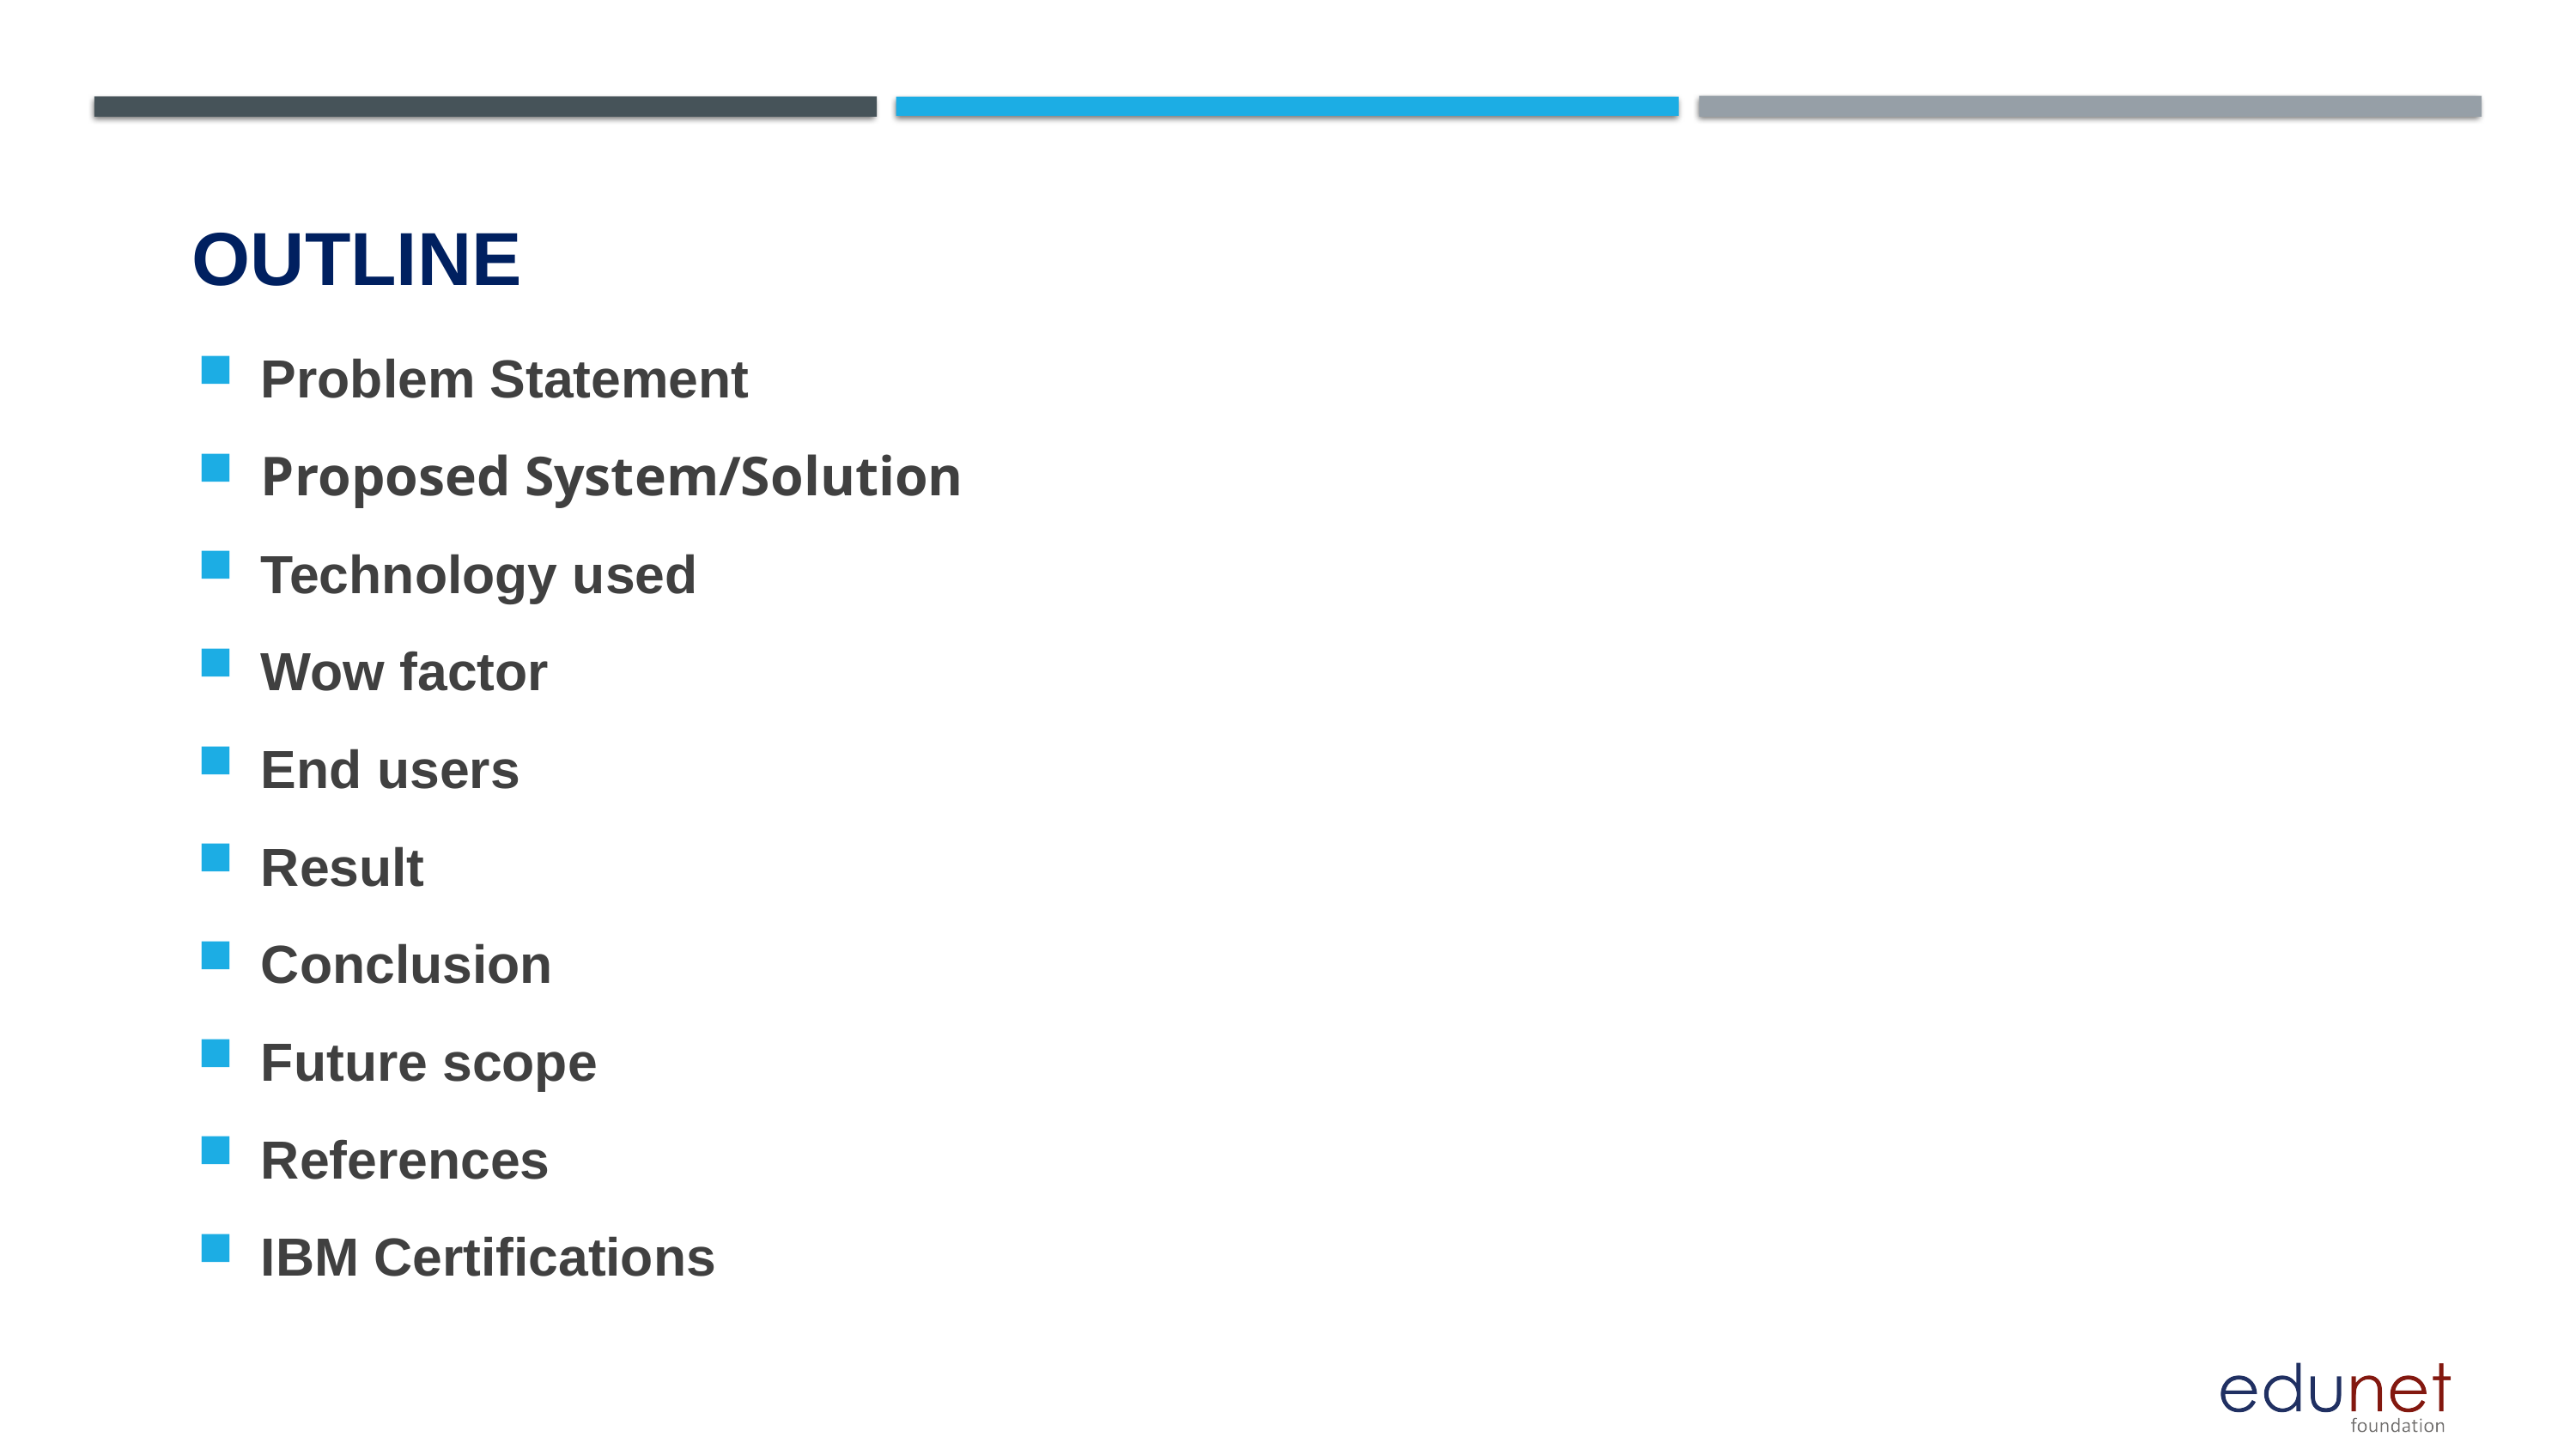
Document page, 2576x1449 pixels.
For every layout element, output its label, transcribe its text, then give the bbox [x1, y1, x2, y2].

title OUTLINE [179, 27, 2402, 230]
list Problem Statement Proposed System/Solution Technology used Wow factor End users Result Conclusion Future scope References IBM Certifications [177, 230, 2506, 1337]
picture [2215, 1360, 2453, 1437]
